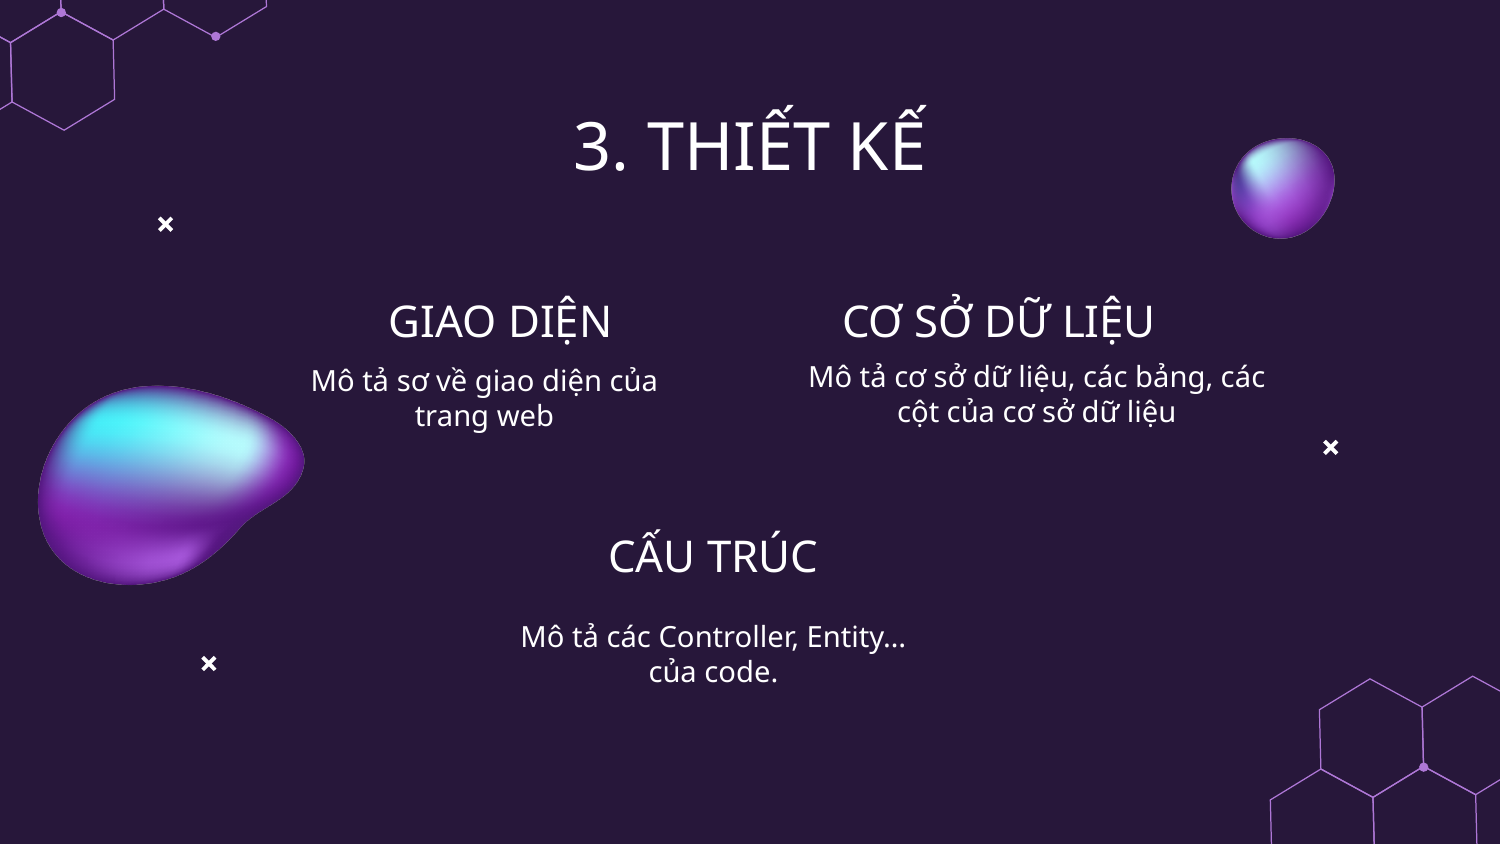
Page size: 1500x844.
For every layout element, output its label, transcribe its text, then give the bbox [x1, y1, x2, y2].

picture [6, 340, 325, 642]
subtitle GIAO DIỆN [287, 286, 714, 362]
text_box Mô tả sơ về giao diện của trang web [271, 347, 698, 428]
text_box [159, 217, 173, 231]
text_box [202, 657, 216, 671]
subtitle CƠ SỞ DỮ LIỆU [786, 286, 1212, 342]
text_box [1324, 440, 1338, 454]
subtitle Mô tả các Controller, Entity… của code. [500, 602, 927, 683]
text_box Mô tả cơ sở dữ liệu, các bảng, các cột của cơ sở dữ liệu [773, 342, 1300, 423]
subtitle CẤU TRÚC [500, 521, 927, 597]
picture [1218, 124, 1351, 252]
title 3. THIẾT KẾ [118, 88, 1382, 183]
